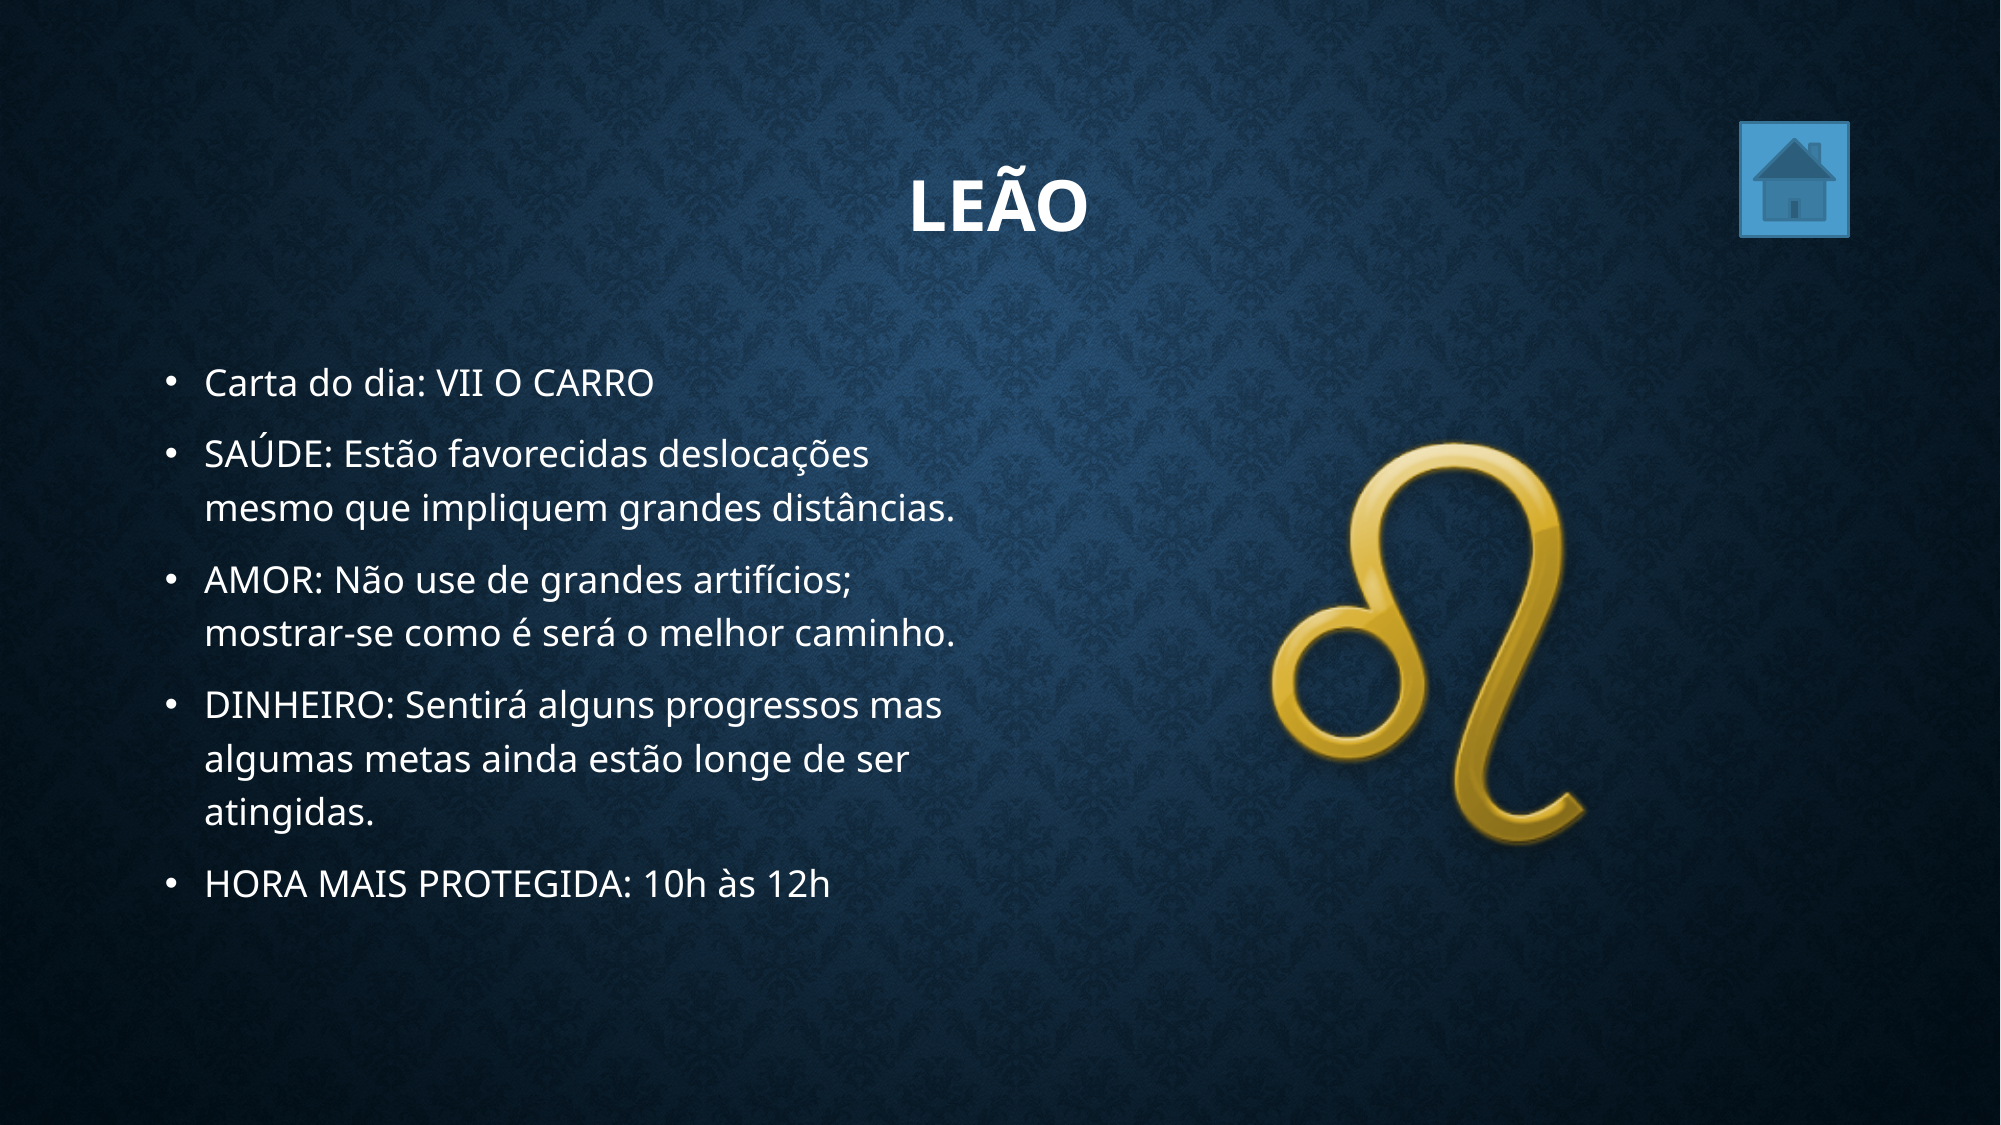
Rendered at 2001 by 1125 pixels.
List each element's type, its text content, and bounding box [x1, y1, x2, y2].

list Carta do dia: VII O CARRO SAÚDE: Estão favorecidas deslocações mesmo que impliquem grandes distâncias. AMOR: Não use de grandes artifícios; mostrar-se como é será o melhor caminho. DINHEIRO: Sentirá alguns progressos mas algumas metas ainda estão longe de ser atingidas. HORA MAIS PROTEGIDA: 10h às 12h [149, 342, 988, 950]
title Leão [149, 99, 1849, 318]
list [1126, 341, 1735, 951]
